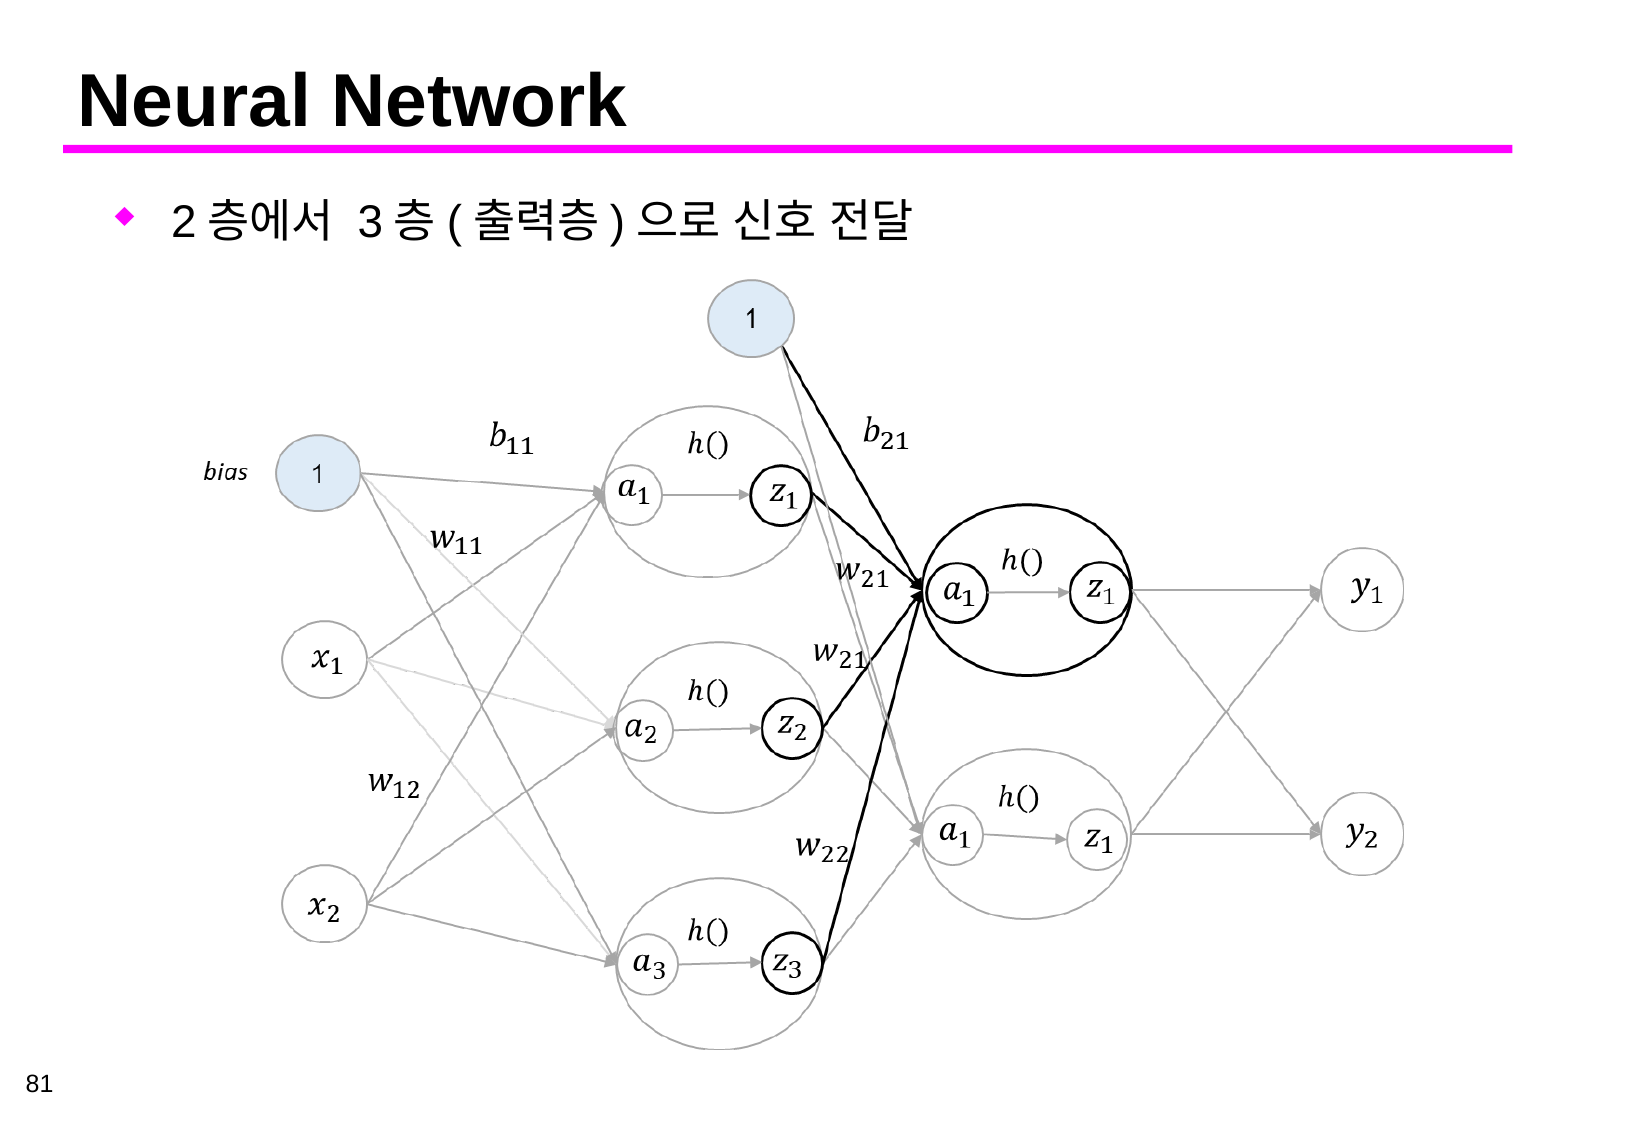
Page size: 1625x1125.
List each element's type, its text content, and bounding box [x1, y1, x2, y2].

picture [185, 278, 1404, 1050]
title Neural Network [62, 42, 1500, 149]
slide_number 81 [0, 1071, 69, 1094]
list 2층에서 3층(출력층)으로 신호 전달 [99, 172, 1510, 256]
